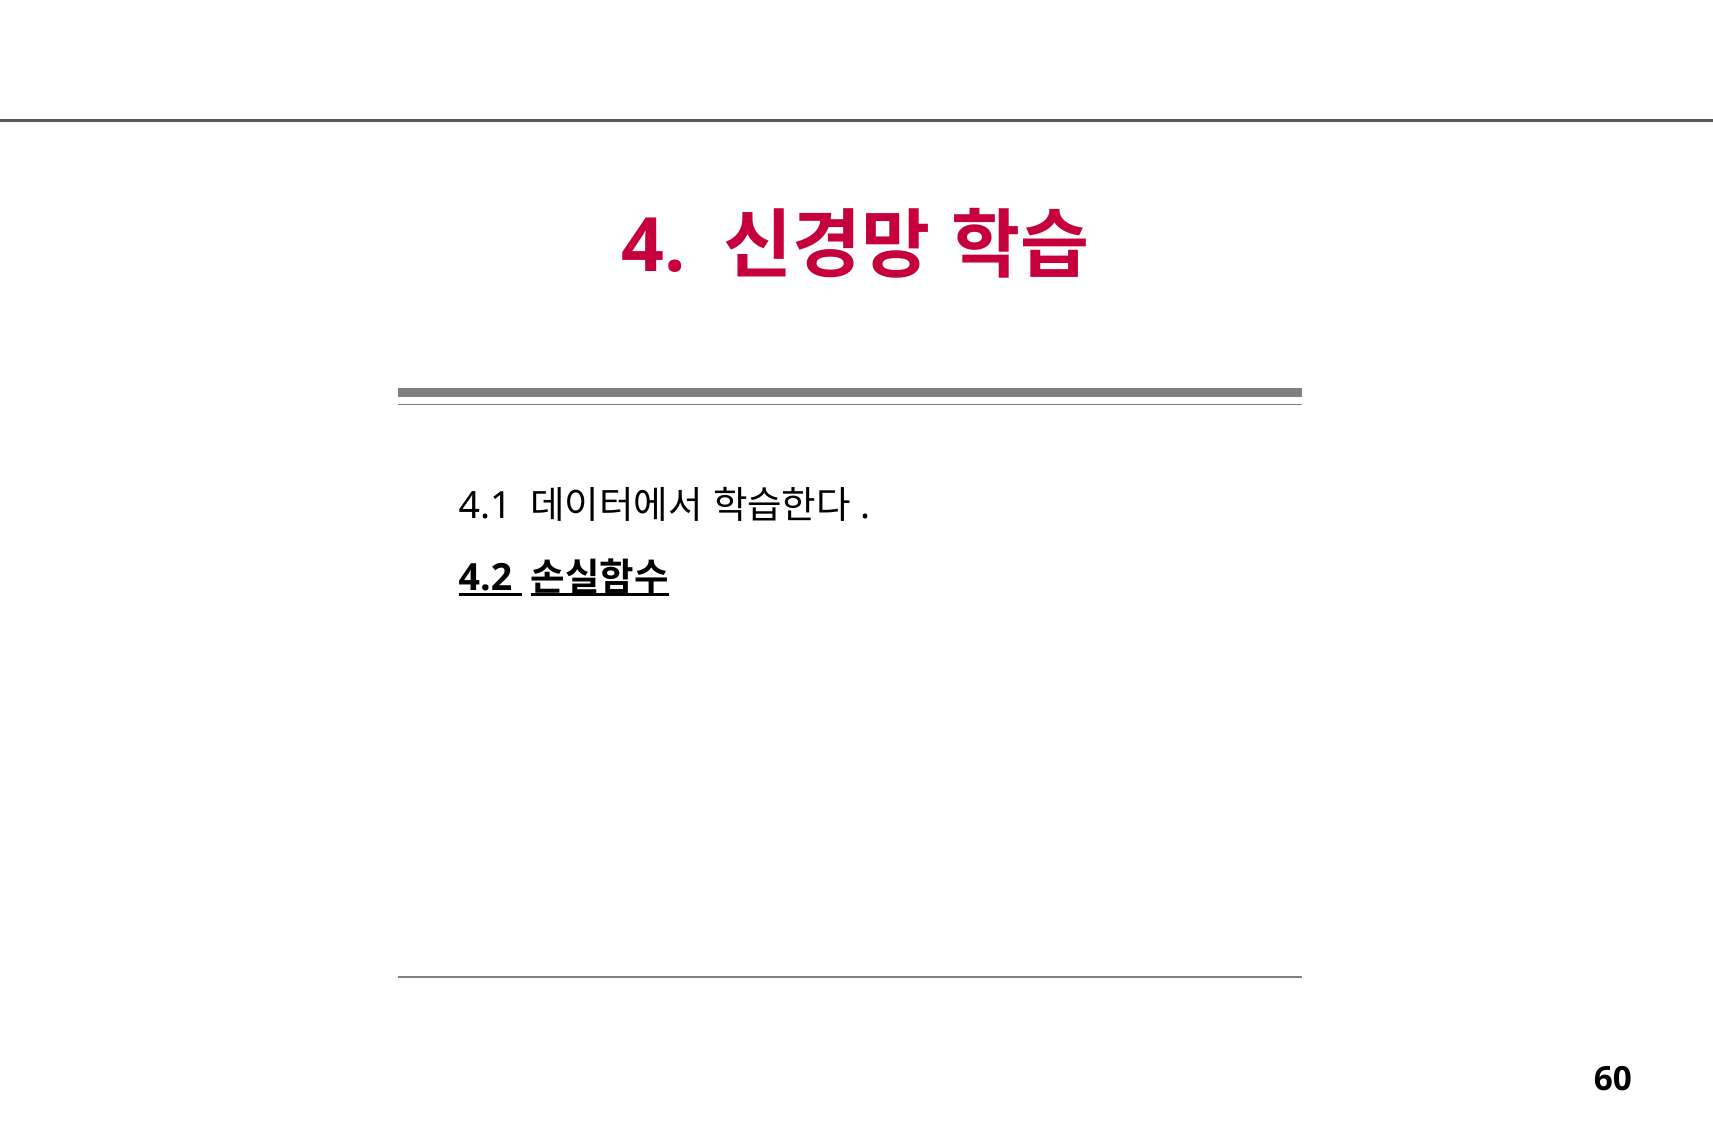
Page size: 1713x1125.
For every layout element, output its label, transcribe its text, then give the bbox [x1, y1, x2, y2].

text_box 4.1 데이터에서 학습한다. 4.2 손실함수 [443, 451, 1299, 677]
text_box 4. 신경망 학습 [289, 183, 1422, 299]
